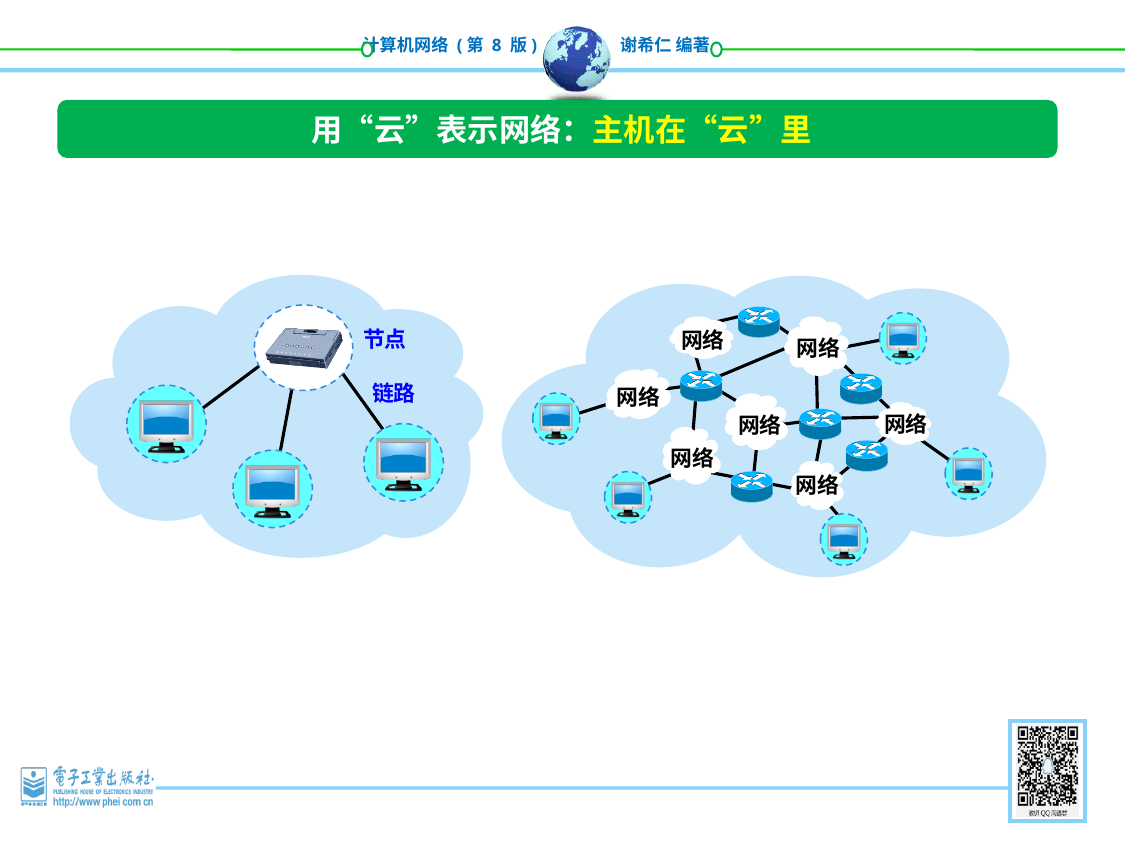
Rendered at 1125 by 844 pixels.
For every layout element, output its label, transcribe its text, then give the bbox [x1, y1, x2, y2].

picture [540, 24, 612, 99]
picture [1016, 724, 1079, 817]
list 用“云”表示网络：主机在“云”里 [153, 99, 970, 158]
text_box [69, 274, 484, 558]
picture [17, 764, 156, 809]
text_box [501, 277, 1044, 581]
